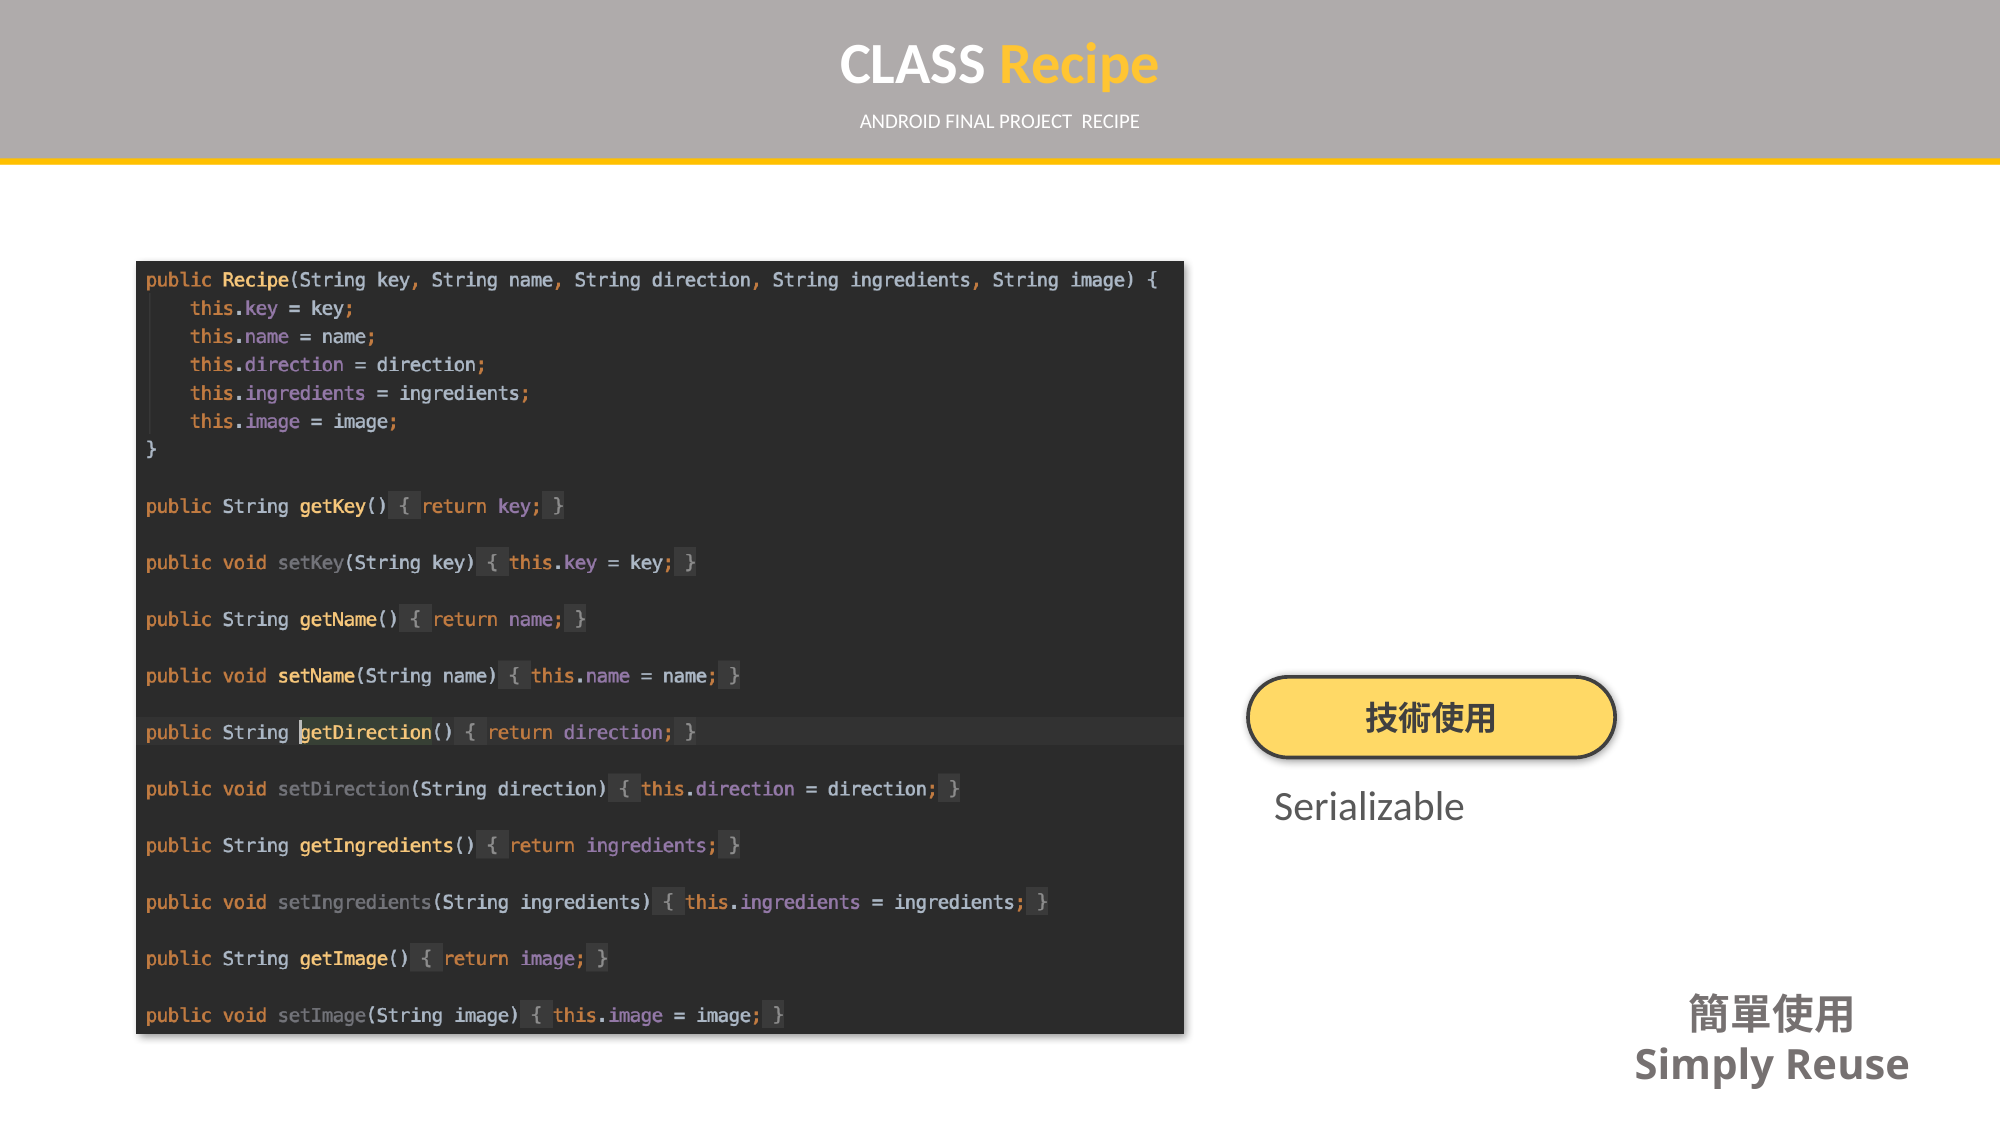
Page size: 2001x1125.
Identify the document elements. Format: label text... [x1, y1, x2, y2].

text_box Serializable [1258, 763, 1673, 845]
text_box 技術使用 [1246, 675, 1617, 759]
text_box CLASS Recipe ANDROID FINAL PROJECT RECIPE [0, 0, 2000, 159]
text_box 簡單使用 Simply Reuse [1582, 1031, 1963, 1094]
picture [136, 261, 1184, 1034]
